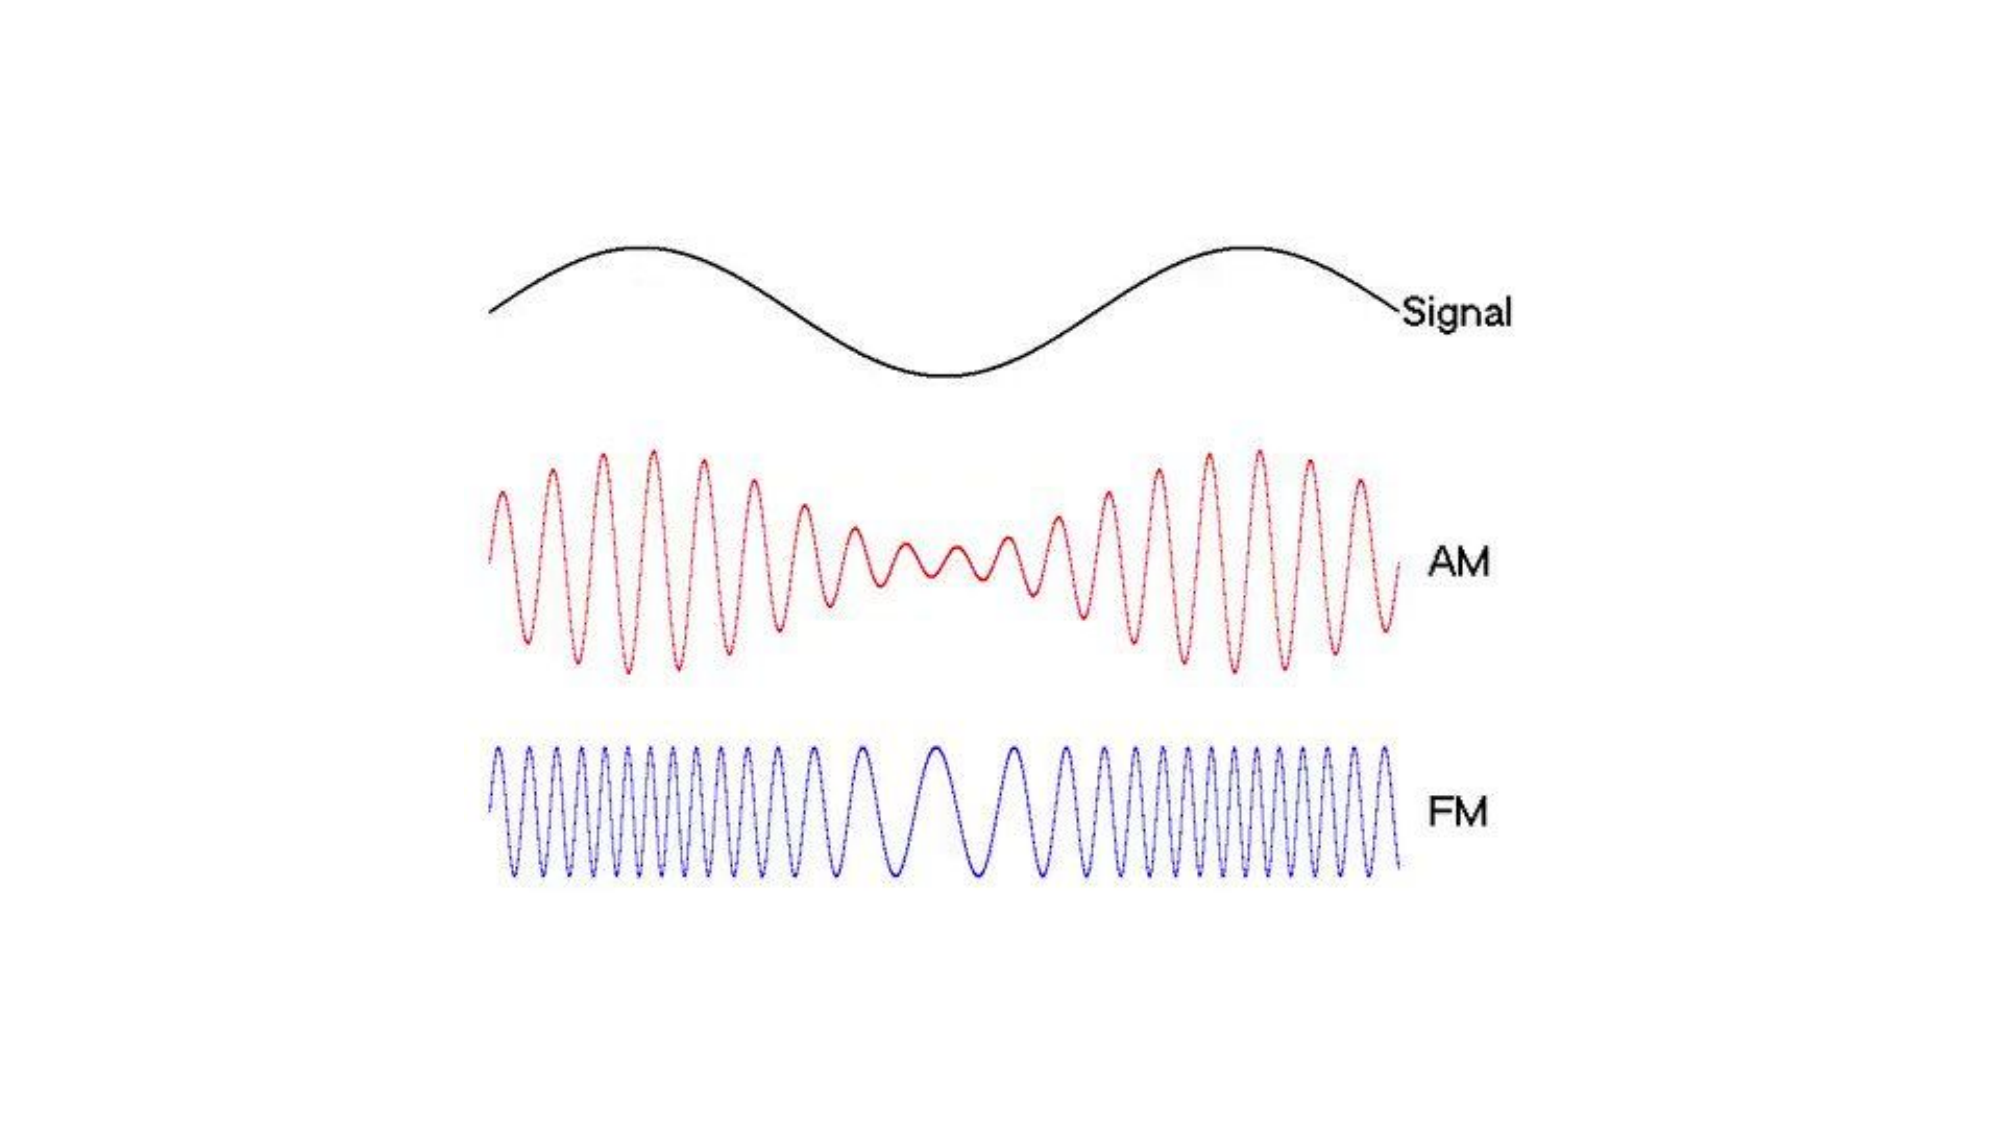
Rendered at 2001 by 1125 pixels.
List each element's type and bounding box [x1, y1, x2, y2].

picture [464, 187, 1536, 938]
